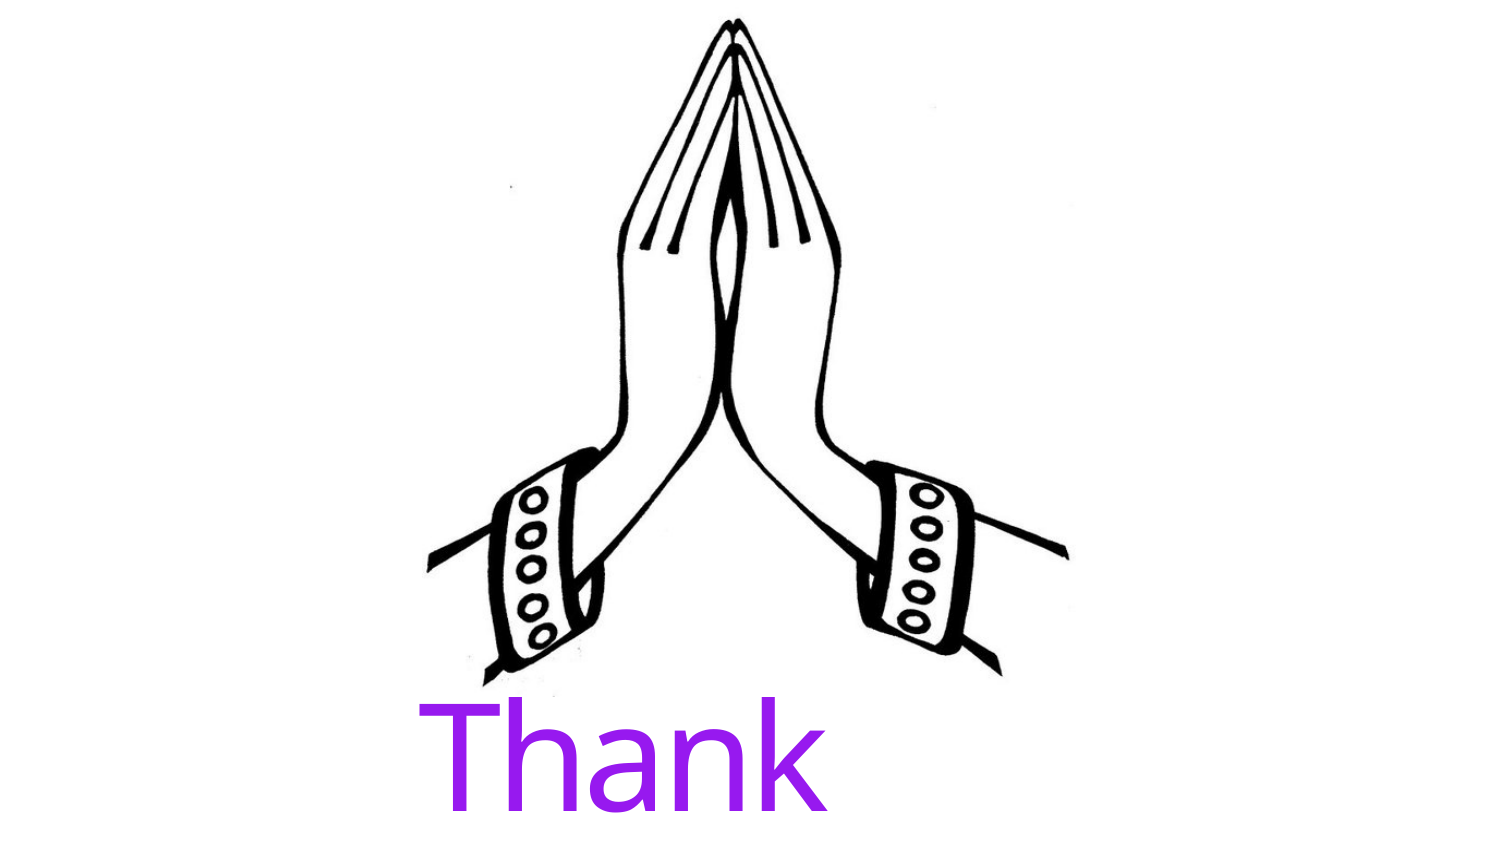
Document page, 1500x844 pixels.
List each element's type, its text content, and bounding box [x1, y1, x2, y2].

picture [421, 0, 1079, 697]
title Thank You [416, 659, 1084, 844]
